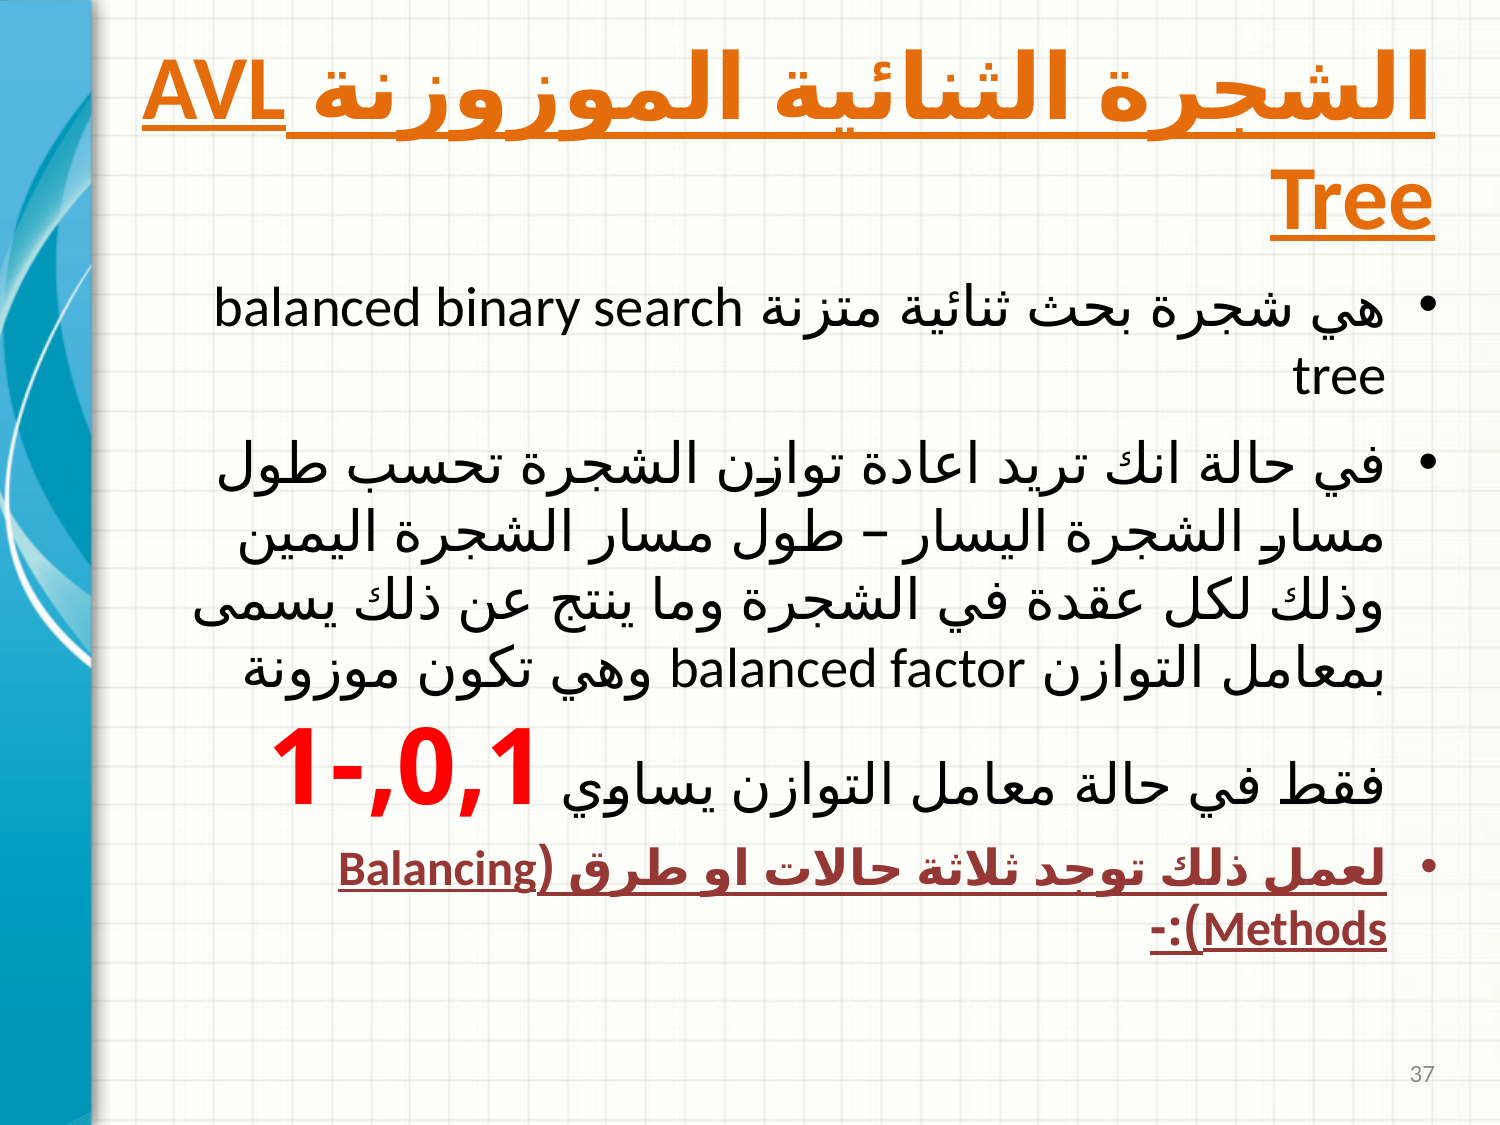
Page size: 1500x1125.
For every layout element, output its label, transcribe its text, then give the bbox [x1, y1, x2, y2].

list هي شجرة بحث ثنائية متزنة balanced binary search tree في حالة انك تريد اعادة توازن الشجرة تحسب طول مسار الشجرة اليسار – طول مسار الشجرة اليمين وذلك لكل عقدة في الشجرة وما ينتج عن ذلك يسمى بمعامل التوازن balanced factor وهي تكون موزونة فقط في حالة معامل التوازن يساوي 0,1,-1 لعمل ذلك توجد ثلاثة حالات او طرق (Balancing Methods):- [125, 261, 1450, 967]
title الشجرة الثنائية الموزوزنة AVL Tree [125, 44, 1450, 232]
picture [0, 0, 1500, 1125]
slide_number 37 [1100, 1042, 1450, 1103]
